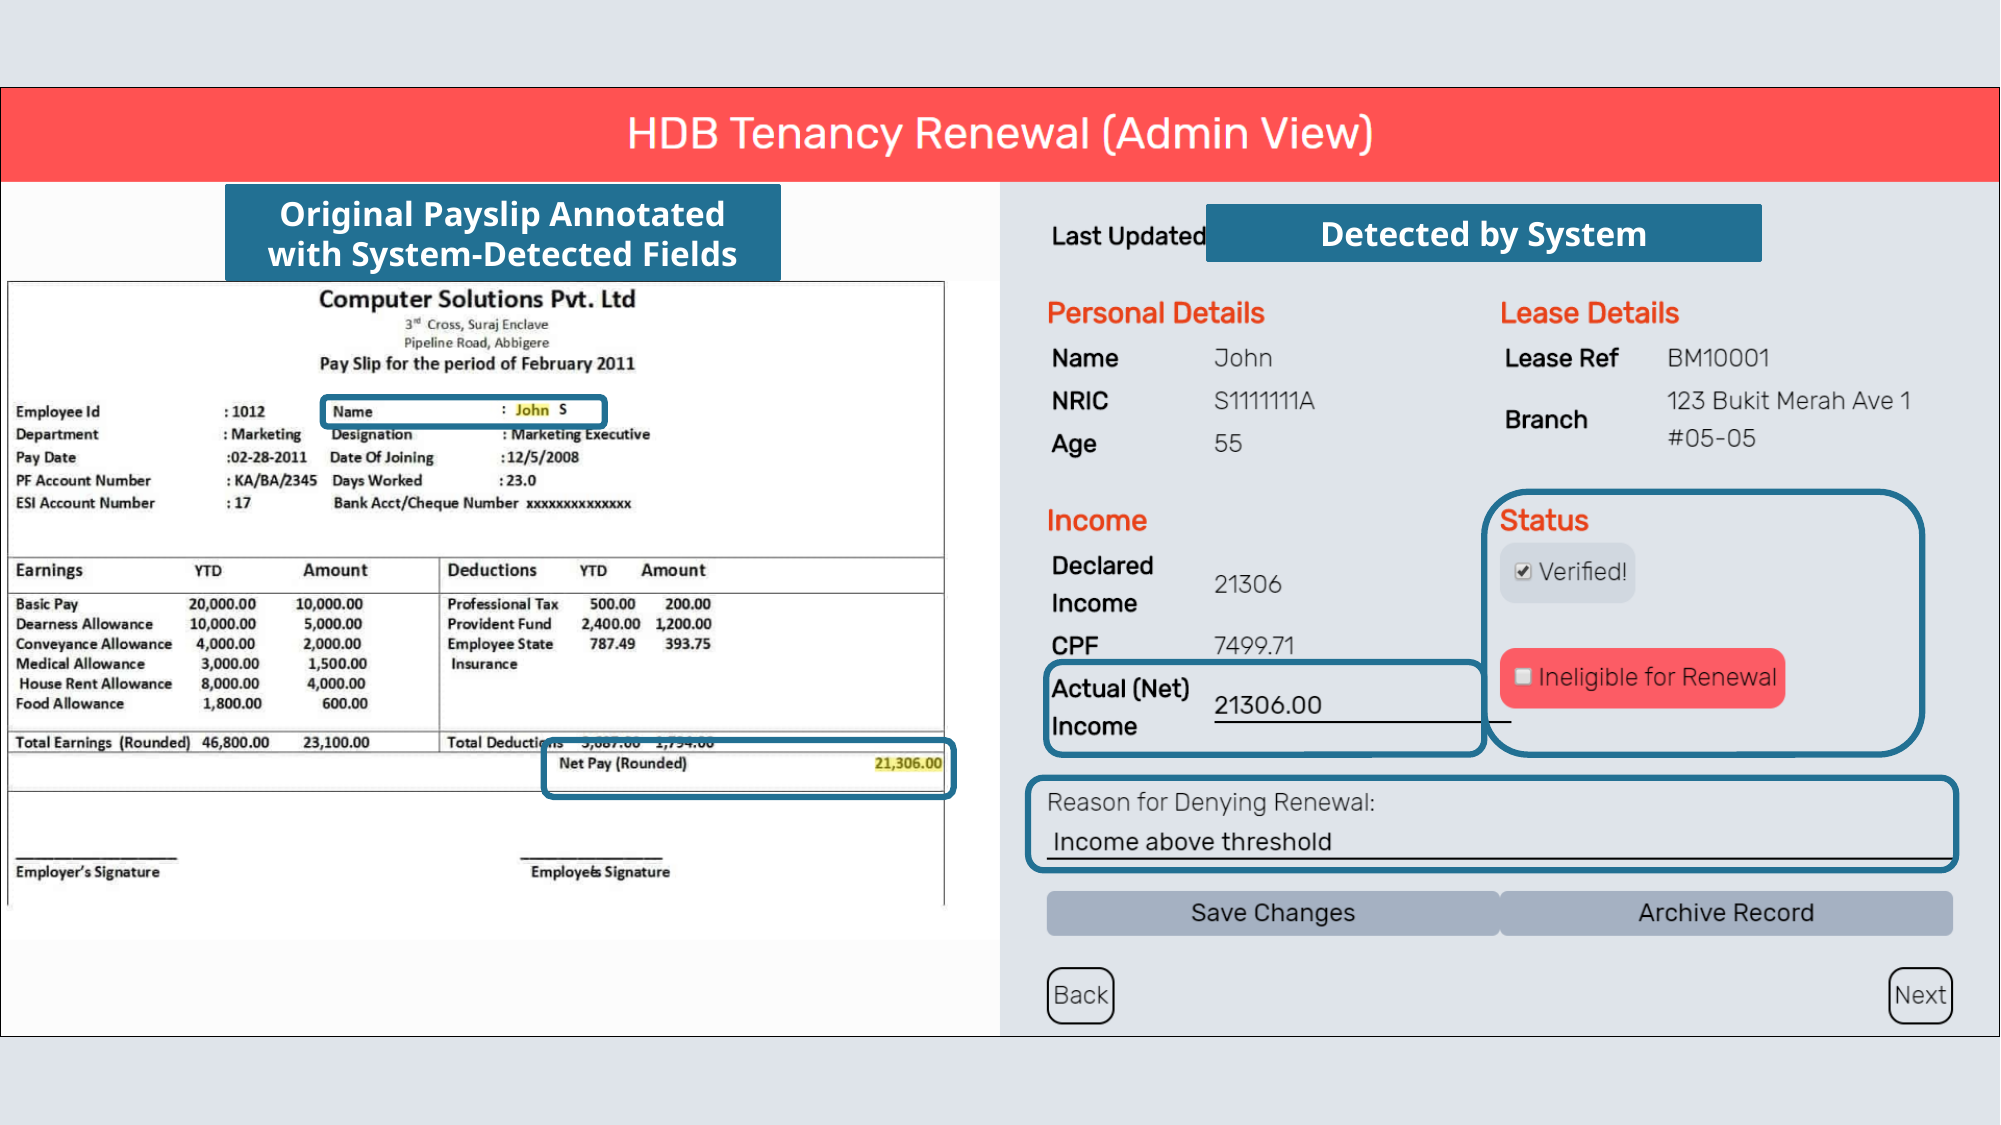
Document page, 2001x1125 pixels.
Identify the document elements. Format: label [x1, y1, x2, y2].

picture [0, 87, 2000, 1037]
